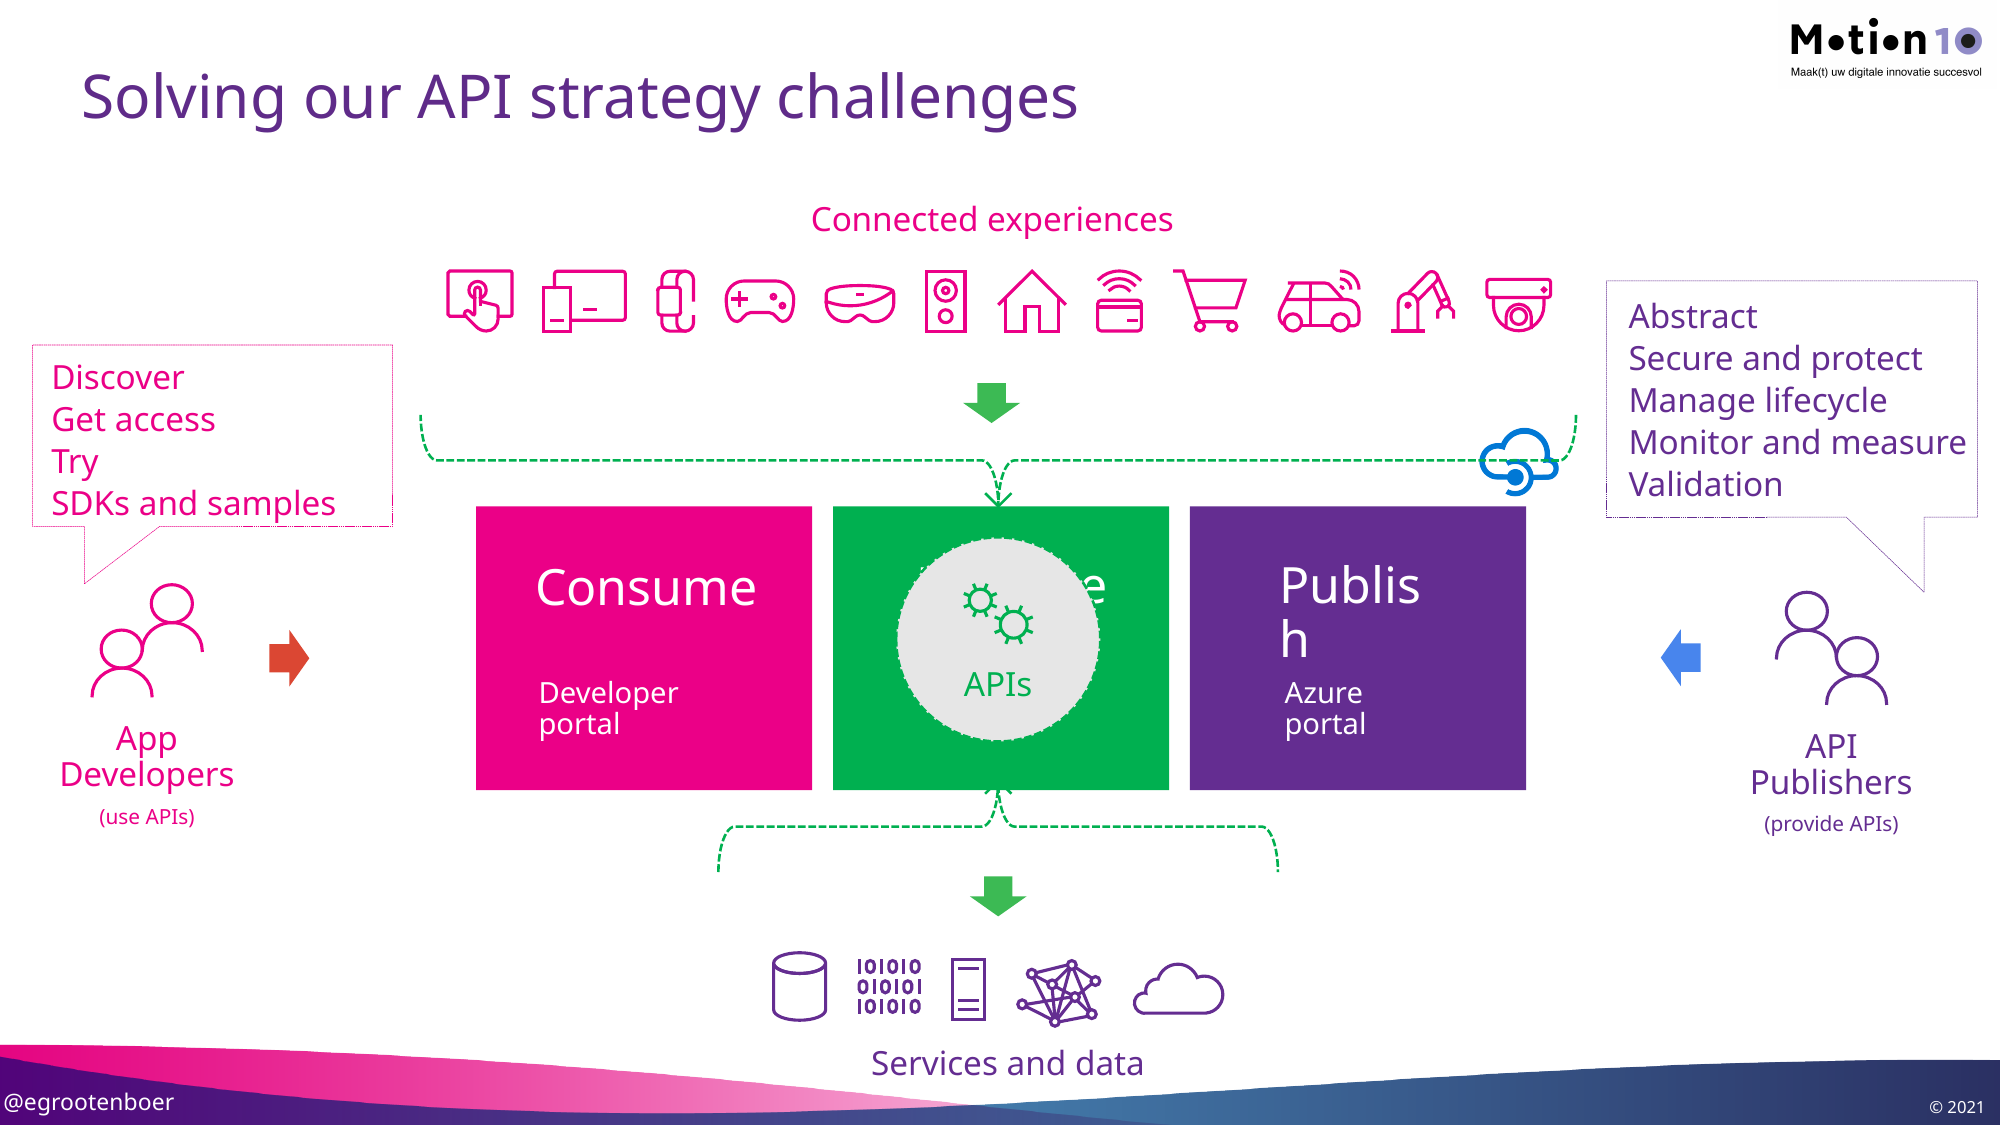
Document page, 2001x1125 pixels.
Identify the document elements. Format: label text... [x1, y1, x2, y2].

text_box [32, 345, 393, 584]
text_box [447, 270, 1551, 332]
text_box [1606, 280, 1978, 592]
text_box [968, 875, 1029, 918]
list Solving our API strategy challenges [66, 58, 1837, 148]
picture [1778, 0, 1997, 89]
picture [0, 1035, 2000, 1125]
text_box Services and data [871, 1042, 1146, 1083]
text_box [773, 952, 1223, 1027]
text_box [1700, 592, 1963, 863]
text_box [1660, 627, 1700, 688]
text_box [16, 584, 279, 855]
text_box Discover Get access Try SDKs and samples [21, 332, 390, 546]
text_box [420, 414, 1576, 872]
text_box [279, 628, 310, 689]
text_box Abstract Secure and protect Manage lifecycle Monitor and measure Validation [1583, 270, 2000, 527]
text_box [961, 382, 1022, 414]
text_box Connected experiences [810, 198, 1175, 239]
